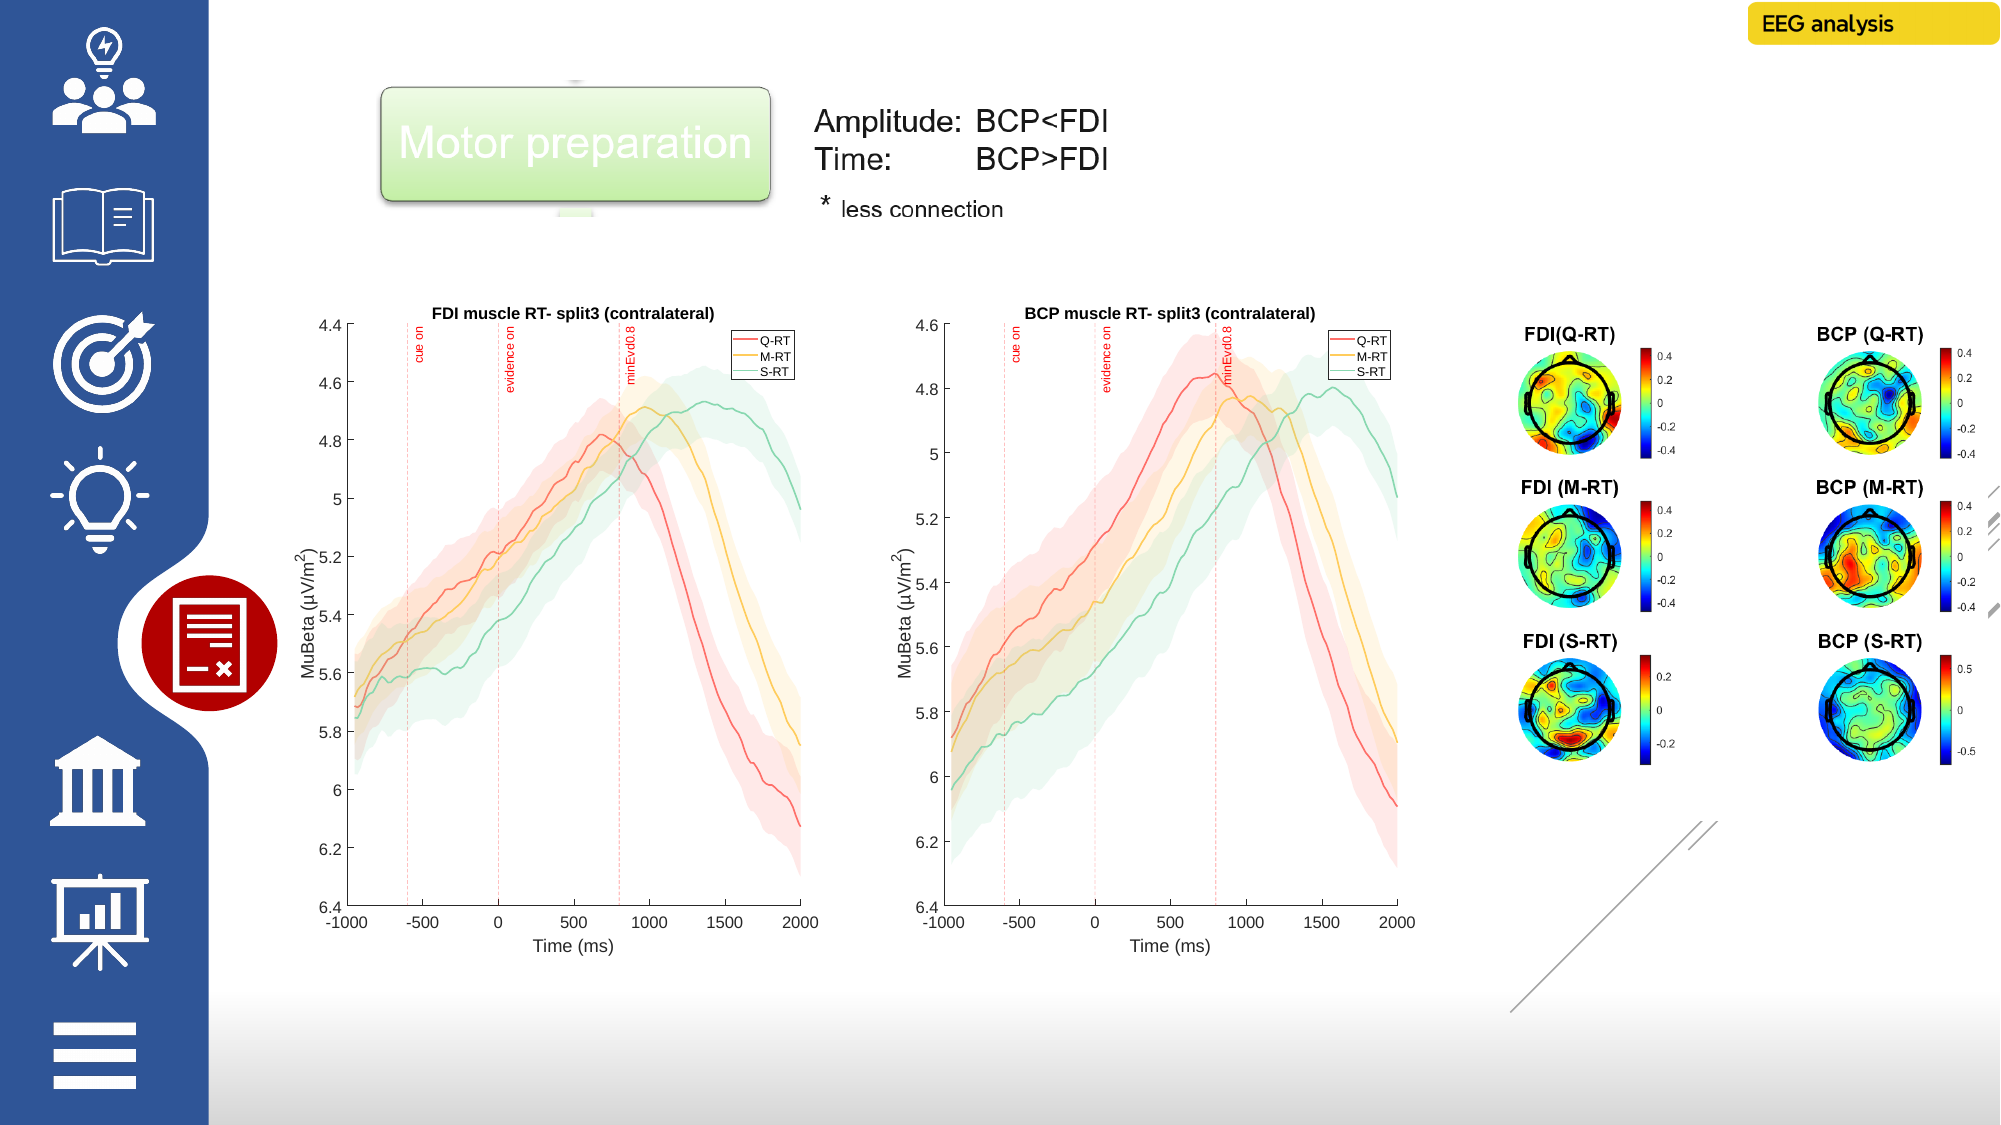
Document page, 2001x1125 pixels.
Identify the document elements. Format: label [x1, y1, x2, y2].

picture [36, 720, 158, 841]
picture [42, 167, 165, 290]
picture [38, 859, 163, 984]
picture [35, 12, 172, 149]
picture [375, 80, 1121, 217]
text_box [141, 616, 147, 670]
picture [40, 441, 160, 561]
text_box [0, 0, 209, 1125]
picture [152, 269, 1989, 984]
picture [42, 300, 166, 424]
picture [1748, 0, 2000, 47]
picture [41, 1002, 148, 1109]
